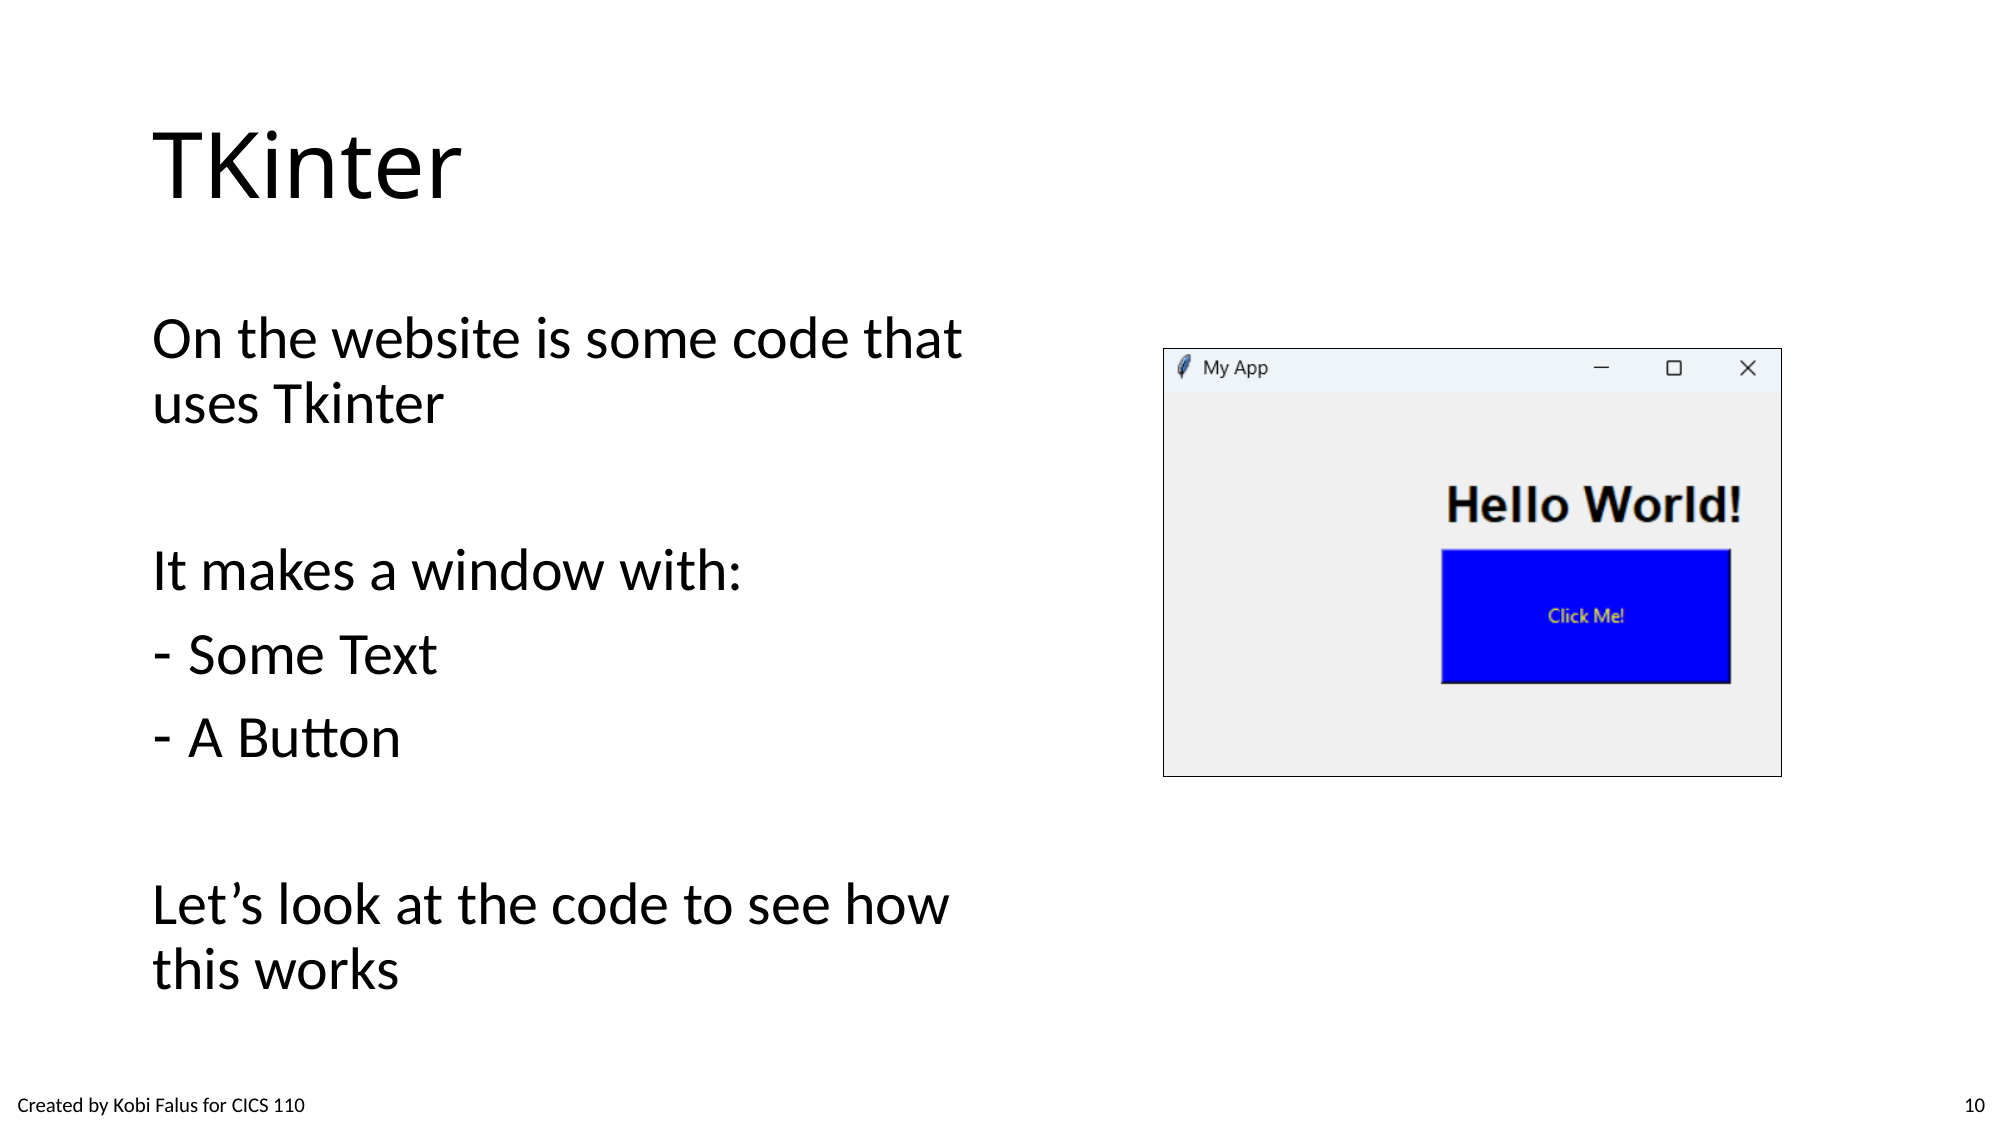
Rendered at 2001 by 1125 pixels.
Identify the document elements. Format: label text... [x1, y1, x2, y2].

list On the website is some code that uses Tkinter It makes a window with: Some Text A Button Let’s look at the code to see how this works [137, 299, 1044, 1014]
title TKinter [137, 59, 1863, 278]
picture [1163, 348, 1782, 777]
